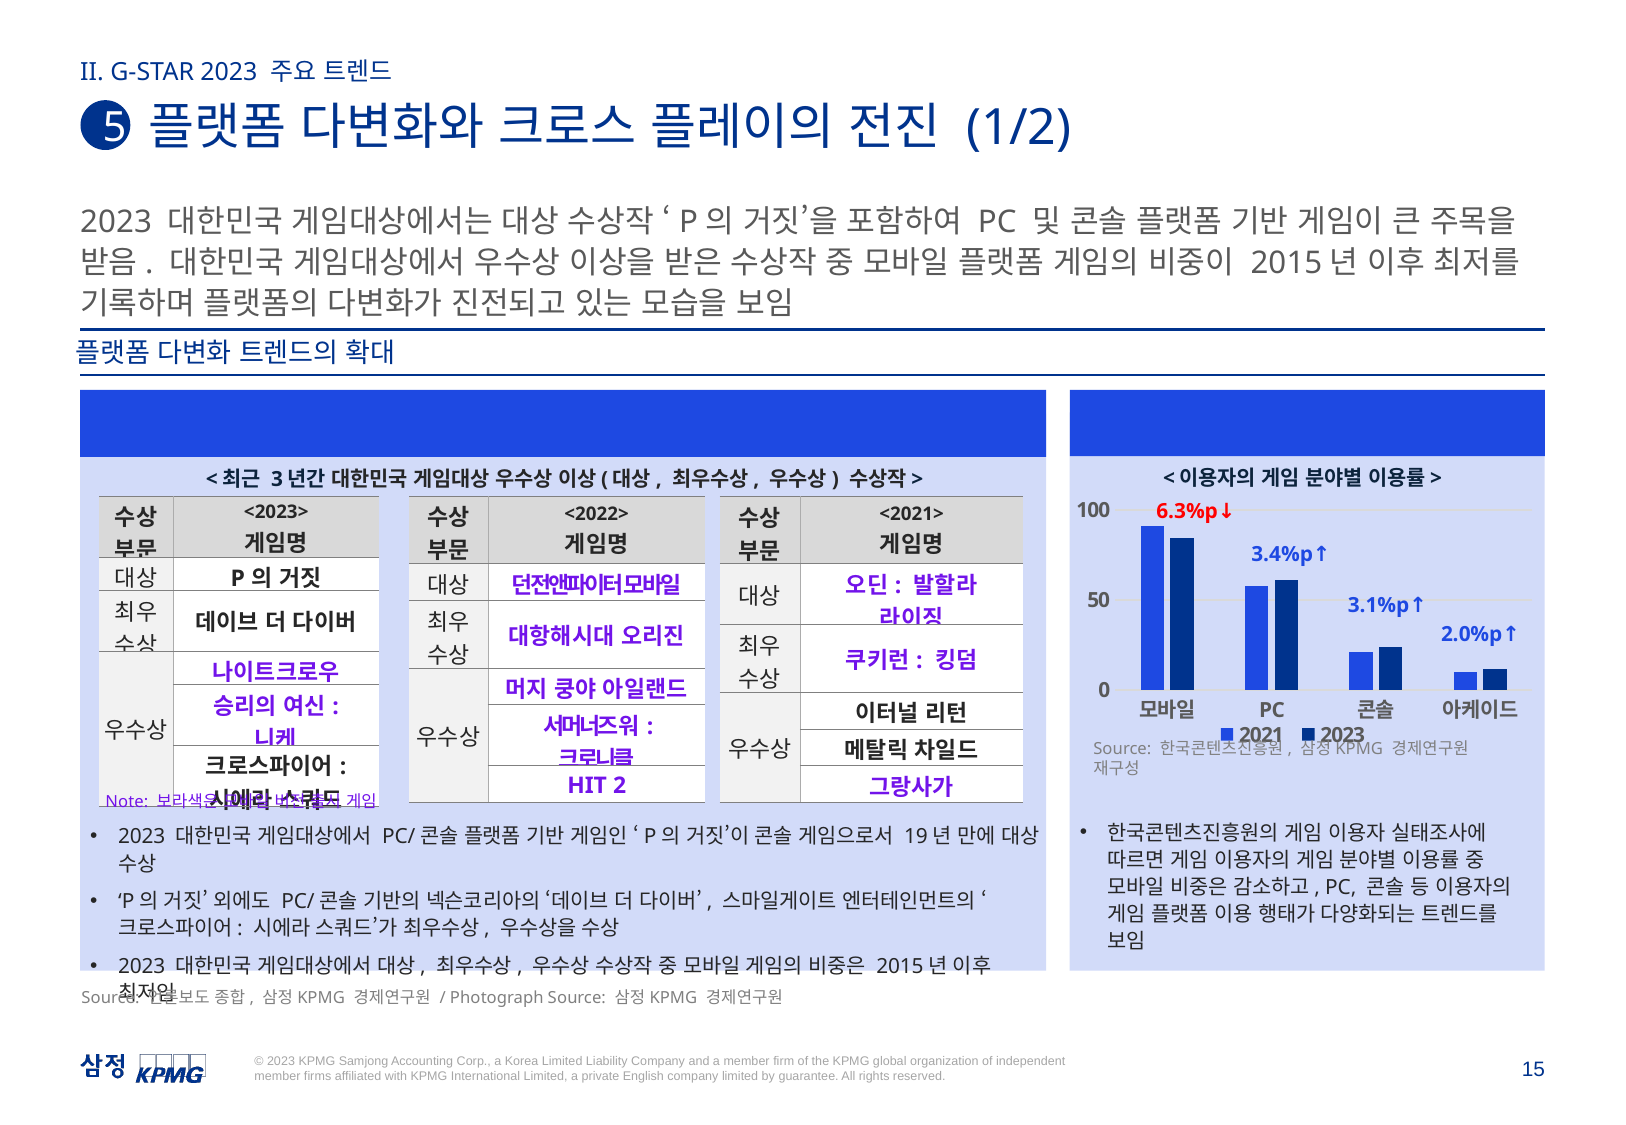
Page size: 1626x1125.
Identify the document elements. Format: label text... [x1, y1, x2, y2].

table_cell 대상 [99, 558, 173, 590]
text_box 한국콘텐츠진흥원의 게임 이용자 실태조사에 따르면 게임 이용자의 게임 분야별 이용률 중 모바일 비중은 감소하고, PC, 콘솔 등 이용자의 게임 플랫폼 이용 행태가 다양화되는 트렌드를 보임 [1079, 816, 1535, 953]
table_cell 우수상 [720, 693, 800, 802]
chart [1066, 489, 1543, 782]
picture [80, 1054, 206, 1083]
table_cell 쿠키런: 킹덤 [801, 625, 1023, 692]
text_box [1069, 786, 1545, 969]
list 플랫폼 다변화와 크로스 플레이의 전진 (1/2) [80, 101, 1545, 155]
text_box 대한민국 게임대상 수상작의 플랫폼 다변화 [80, 389, 1047, 457]
text_box [80, 493, 1047, 971]
table_cell 대상 [409, 564, 488, 600]
table_cell 이터널 리턴 [801, 693, 1023, 729]
table_cell 나이트크로우 [174, 652, 379, 684]
table_cell 최우수상 [409, 601, 488, 668]
text_box Note: 보라색은 모바일 버전 출시 게임 [105, 773, 521, 811]
table_cell 대상 [720, 564, 800, 624]
text_box <이용자의 게임 분야별 이용률> [1063, 462, 1541, 491]
text_box [80, 457, 1047, 461]
table_cell P의 거짓 [174, 558, 379, 590]
table_header <2023> 게임명 [174, 497, 379, 557]
table_cell 최우수상 [99, 591, 173, 651]
table_cell 머지 쿵야 아일랜드 [489, 669, 705, 704]
table_cell 우수상 [99, 652, 173, 806]
text_box [1069, 457, 1545, 490]
text_box 2023 대한민국 게임대상에서 PC/콘솔 플랫폼 기반 게임인 ‘P의 거짓’이 콘솔 게임으로서 19년 만에 대상 수상 ‘P의 거짓’ 외에도 PC/콘솔 기반의 넥슨코리아의 ‘데이브 더 다이버’, 스마일게이트 엔터테인먼트의 ‘크로스파이어: 시에라 스쿼드’가 최우수상, 우수상을 수상 2023 대한민국 게임대상에서 대상, 최우수상, 우수상 수상작 중 모바일 게임의 비중은 2015년 이후 최저임 [88, 819, 1048, 969]
table_header <2022> 게임명 [489, 497, 705, 563]
text_box 5 [78, 98, 133, 153]
table_cell 그랑사가 [801, 766, 1023, 802]
table_cell HIT 2 [489, 766, 705, 802]
table_header 수상 부문 [720, 497, 800, 563]
list II. G-STAR 2023 주요 트렌드 [80, 54, 1545, 85]
table_header <2021> 게임명 [801, 497, 1023, 563]
table_cell 대항해시대 오리진 [489, 601, 705, 668]
table_cell 최우수상 [720, 625, 800, 692]
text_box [79, 329, 1545, 376]
table_cell 오딘: 발할라 라이징 [801, 564, 1023, 624]
table_cell 크로스파이어: 시에라 스쿼드 [174, 746, 379, 773]
table_cell 승리의 여신: 니케 [174, 685, 379, 745]
table_header 수상 부문 [409, 497, 488, 563]
table_cell 우수상 [409, 669, 488, 773]
list 2023 대한민국 게임대상에서는 대상 수상작 ‘P의 거짓’을 포함하여 PC 및 콘솔 플랫폼 기반 게임이 큰 주목을 받음. 대한민국 게임대상에서 우수상 이상을 받은 수상작 중 모바일 플랫폼 게임의 비중이 2015년 이후 최저를 기록하며 플랫폼의 다변화가 진전되고 있는 모습을 보임 [80, 197, 1545, 328]
text_box 다양화되는 게임 플랫폼 이용 행태 [1069, 389, 1545, 457]
table_header 수상 부문 [99, 497, 173, 557]
table_cell 데이브 더 다이버 [174, 591, 379, 651]
table_cell 메탈릭 차일드 [801, 730, 1023, 765]
table_cell 서머너즈 워: 크로니클 [489, 705, 705, 765]
table_cell 던전앤파이터 모바일 [489, 564, 705, 600]
text_box Source: 언론보도 종합, 삼정KPMG 경제연구원 / Photograph Source: 삼정KPMG 경제연구원 [81, 969, 1546, 1008]
text_box <최근 3년간 대한민국 게임대상 우수상 이상(대상, 최우수상, 우수상) 수상작> [76, 461, 1052, 493]
